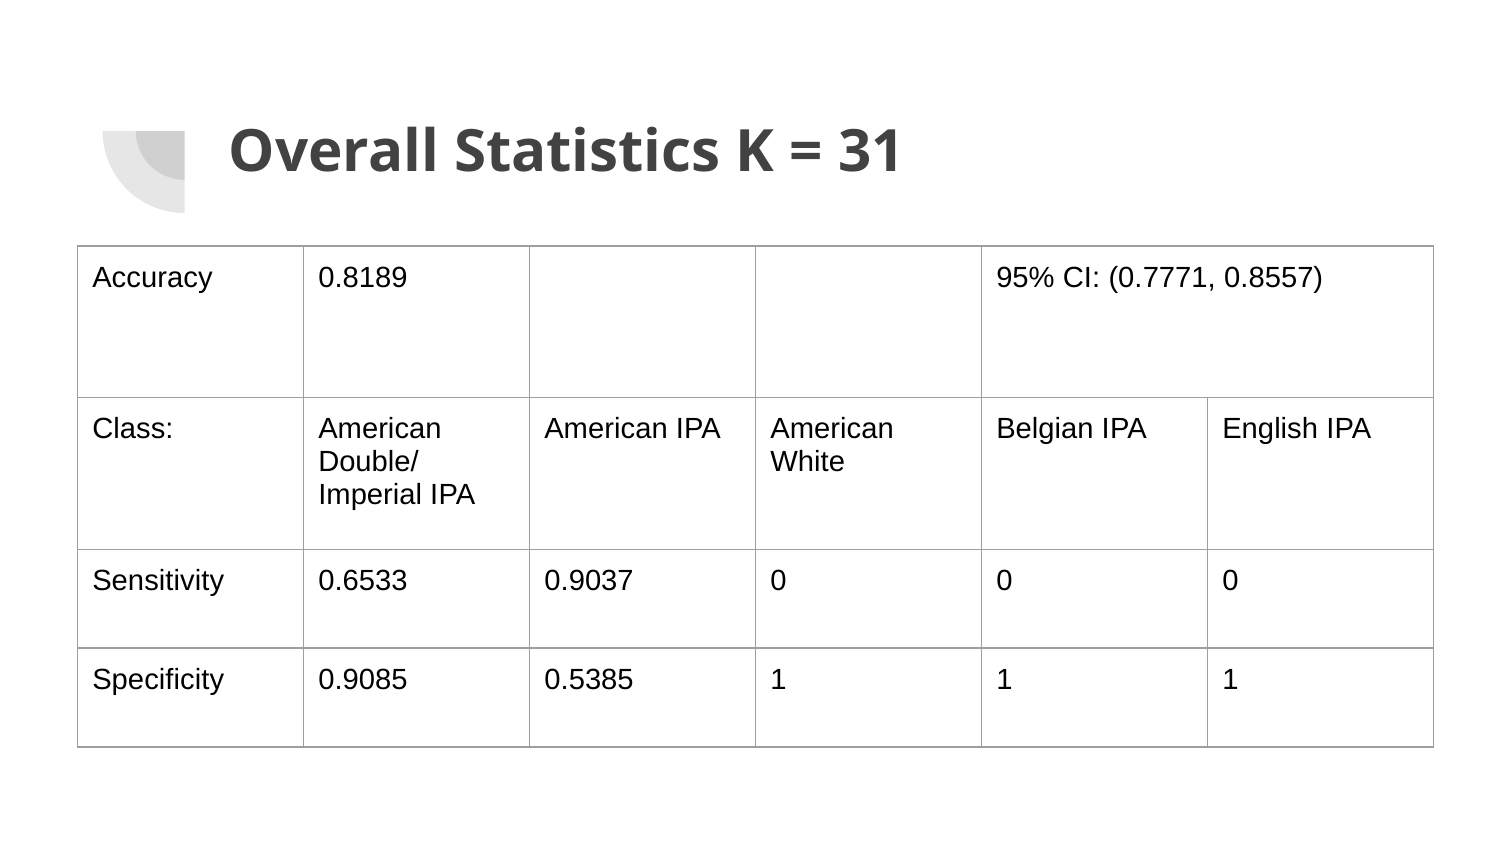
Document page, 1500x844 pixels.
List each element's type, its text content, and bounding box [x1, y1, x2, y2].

table_cell 0.9037 [530, 550, 755, 647]
table_cell 1 [756, 649, 981, 746]
table_cell 1 [1208, 649, 1433, 746]
table_cell English IPA [1208, 398, 1433, 549]
table_header [530, 247, 755, 397]
table_cell American IPA [530, 398, 755, 549]
table_cell 1 [982, 649, 1207, 746]
table_cell Belgian IPA [982, 398, 1207, 549]
table_cell American White [756, 398, 981, 549]
title Overall Statistics K = 31 [213, 98, 1368, 218]
table_cell 0 [756, 550, 981, 647]
table_cell 0.5385 [530, 649, 755, 746]
table_cell 0 [982, 550, 1207, 647]
table_cell 0 [1208, 550, 1433, 647]
table_cell 0.6533 [304, 550, 529, 647]
table_cell Sensitivity [78, 550, 303, 647]
table_cell 0.9085 [304, 649, 529, 746]
table_header 0.8189 [304, 247, 529, 397]
table_cell American Double/ Imperial IPA [304, 398, 529, 549]
table_header Accuracy [78, 247, 303, 397]
table_cell Specificity [78, 649, 303, 746]
table_header 95% CI: (0.7771, 0.8557) [982, 247, 1433, 397]
table_cell Class: [78, 398, 303, 549]
table_header [756, 247, 981, 397]
